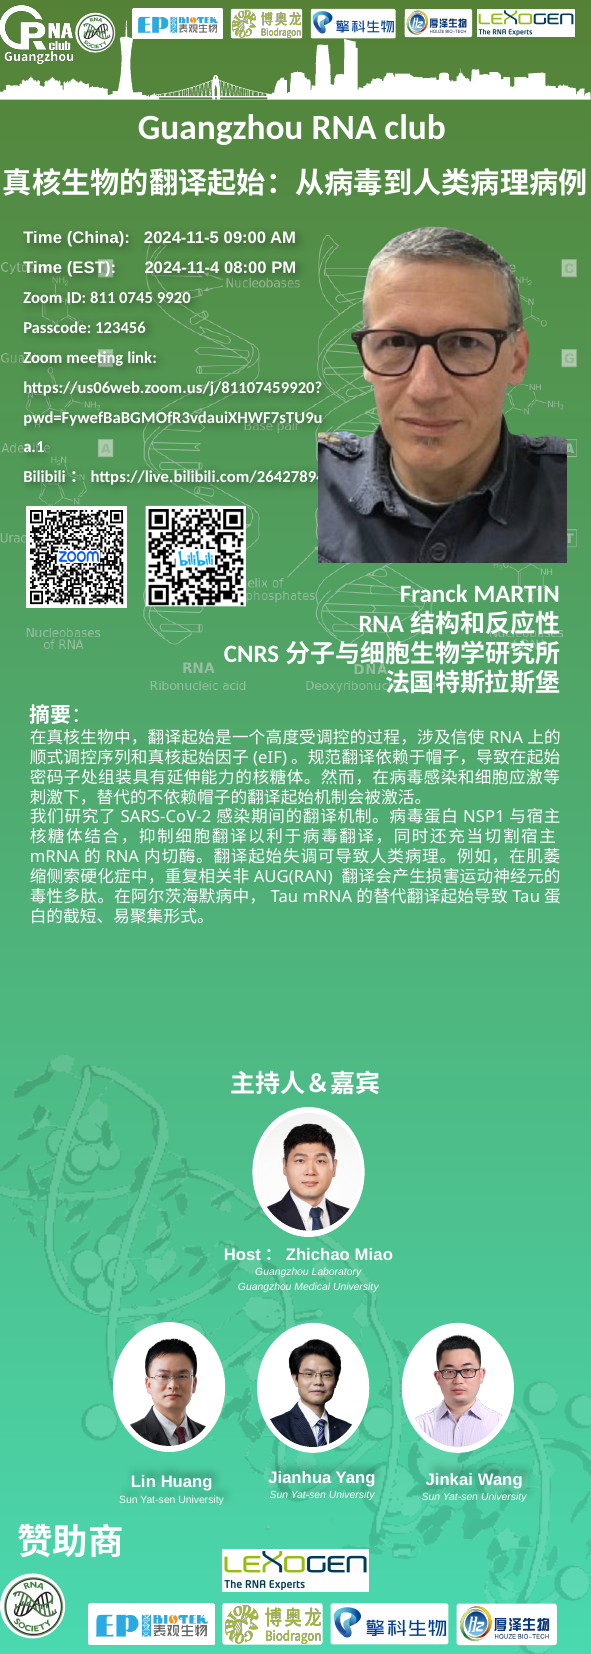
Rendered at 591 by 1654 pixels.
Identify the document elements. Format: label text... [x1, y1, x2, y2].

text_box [26, 506, 127, 608]
picture [450, 1601, 559, 1646]
picture [232, 10, 301, 38]
picture [225, 1605, 321, 1644]
picture [330, 1603, 449, 1645]
picture [477, 9, 575, 37]
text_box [401, 1322, 515, 1454]
picture [310, 8, 396, 39]
picture [132, 8, 223, 39]
picture [400, 7, 473, 38]
text_box Time (China): 2024-11-5 09:00 AM Time (EST): 2024-11-4 08:00 PM Zoom ID: 811 0745 9920 Passcode: 123456 Zoom meeting link: https://us06web.zoom.us/j/81107459920?pwd=FywefBaBGMOfR3vdauiXHWF7sTU9ua.1 Bilibili：https://live.bilibili.com/26427894 [9, 211, 313, 494]
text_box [112, 1321, 226, 1453]
picture [318, 194, 568, 564]
picture [256, 1112, 362, 1231]
picture [222, 1549, 369, 1592]
text_box 赞助商 [0, 1517, 217, 1565]
text_box 摘要： 在真核生物中，翻译起始是一个高度受调控的过程，涉及信使RNA上的顺式调控序列和真核起始因子(eIF)。规范翻译依赖于帽子，导致在起始密码子处组装具有延伸能力的核糖体。然而，在病毒感染和细胞应激等刺激下，替代的不依赖帽子的翻译起始机制会被激活。 我们研究了SARS-CoV-2感染期间的翻译机制。病毒蛋白NSP1与宿主核糖体结合，抑制细胞翻译以利于病毒翻译，同时还充当切割宿主mRNA的RNA内切酶。翻译起始失调可导致人类病理。例如，在肌萎缩侧索硬化症中，重复相关非AUG(RAN) 翻译会产生损害运动神经元的毒性多肽。在阿尔茨海默病中，Tau mRNA的替代翻译起始导致Tau蛋白的截短、易聚集形式。 [15, 694, 576, 1018]
picture [0, 5, 116, 65]
picture [0, 1573, 66, 1639]
text_box Host：Zhichao Miao Guangzhou Laboratory Guangzhou Medical University [197, 1225, 420, 1308]
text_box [86, 1448, 560, 1522]
picture [88, 1603, 215, 1645]
text_box 主持人＆嘉宾 [149, 1061, 462, 1104]
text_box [256, 1322, 370, 1454]
text_box Franck MARTIN RNA结构和反应性 CNRS分子与细胞生物学研究所 法国特斯拉斯堡 [0, 588, 580, 686]
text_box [145, 505, 247, 607]
text_box 真核生物的翻译起始：从病毒到人类病理病例 [0, 152, 591, 211]
text_box [284, 1104, 333, 1111]
